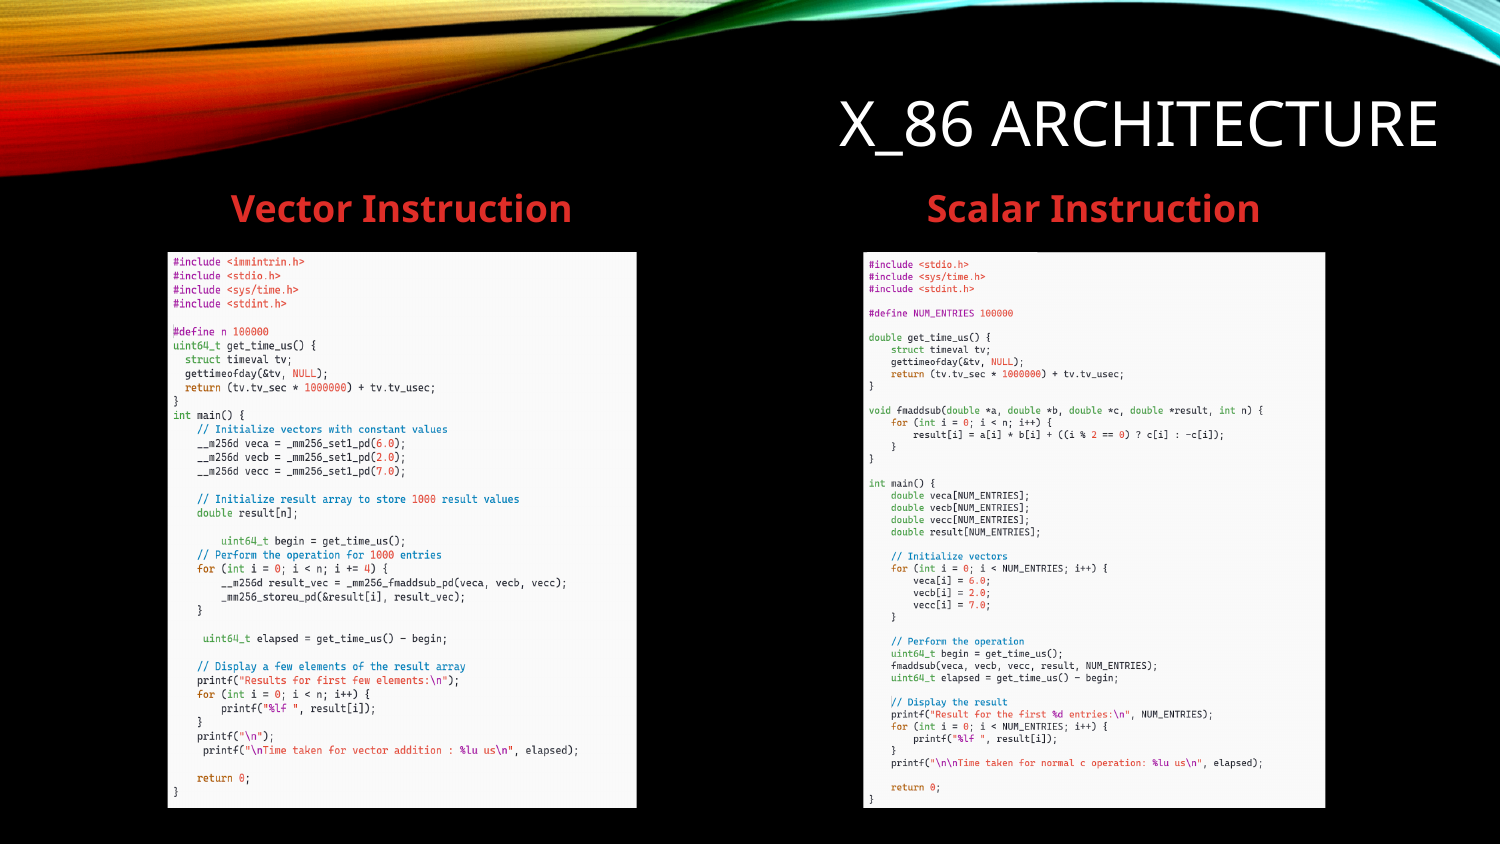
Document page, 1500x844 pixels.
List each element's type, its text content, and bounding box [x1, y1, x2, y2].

picture [0, 0, 1500, 178]
text_box Scalar Instruction [902, 178, 1286, 236]
text_box Vector Instruction [210, 178, 594, 236]
title X_86 ARCHITECTURE [438, 78, 1453, 175]
picture [167, 252, 637, 808]
picture [862, 251, 1326, 808]
